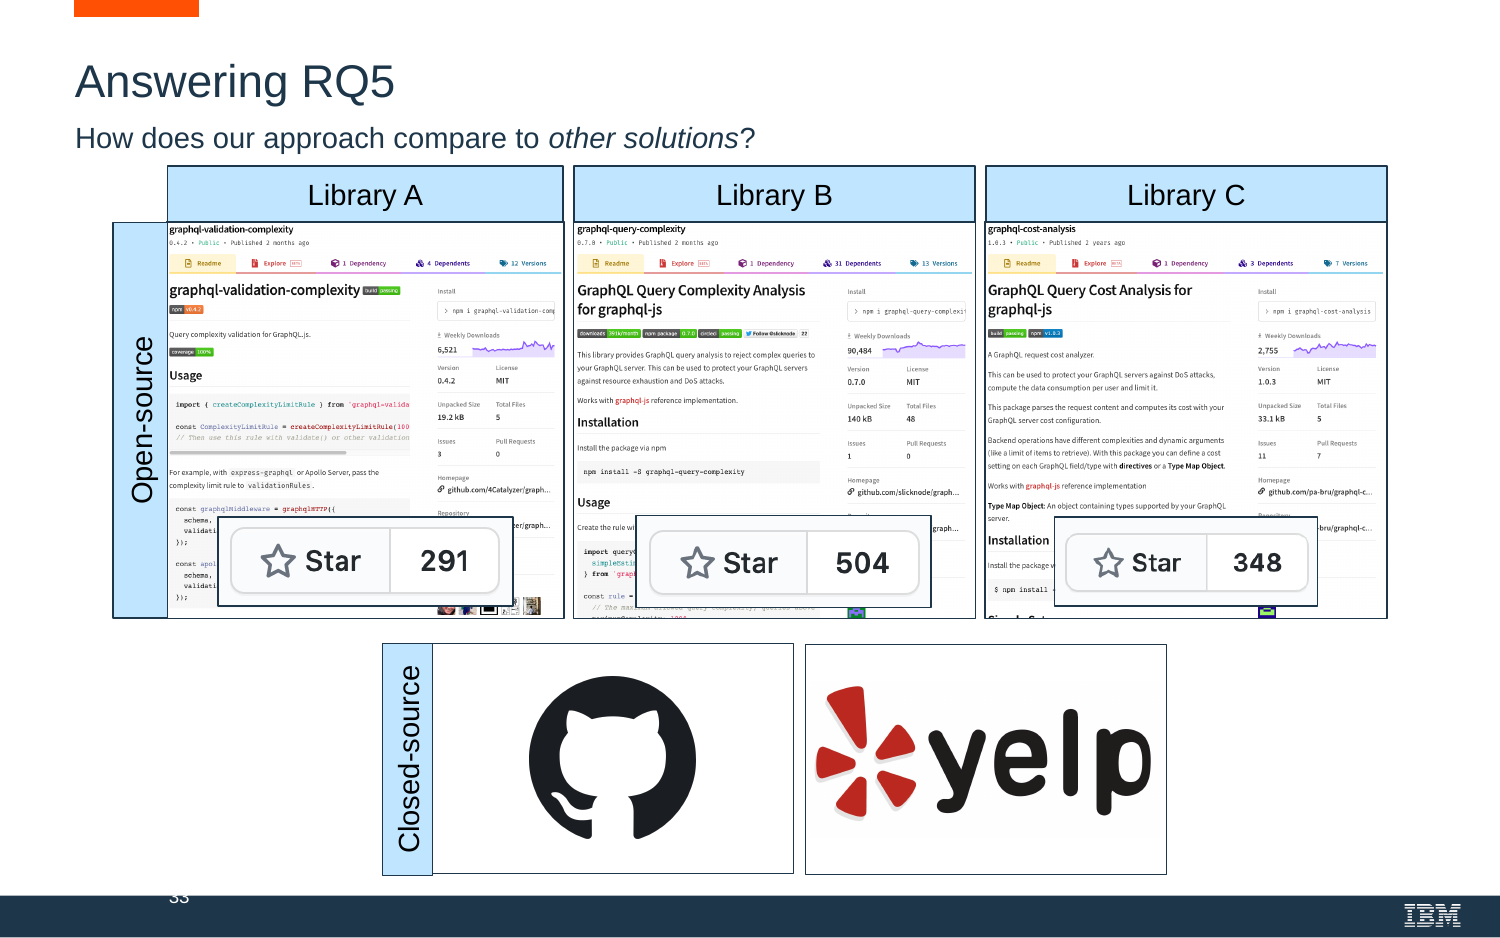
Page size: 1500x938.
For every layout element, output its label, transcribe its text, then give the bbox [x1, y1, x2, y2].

picture [529, 676, 697, 843]
text_box Closed-source [382, 643, 433, 876]
text_box Open-source [113, 222, 165, 619]
picture [810, 680, 1163, 839]
picture [573, 221, 975, 619]
text_box Library A [167, 166, 564, 221]
text_box [432, 643, 794, 874]
picture [985, 221, 1387, 619]
text_box [805, 644, 1167, 685]
text_box Library B [574, 166, 975, 221]
text_box [805, 842, 1167, 875]
list How does our approach compare to other solutions? [75, 109, 1425, 150]
title Answering RQ5 [74, 37, 1426, 94]
picture [167, 221, 564, 619]
picture [1404, 904, 1462, 927]
text_box Library C [985, 166, 1387, 221]
